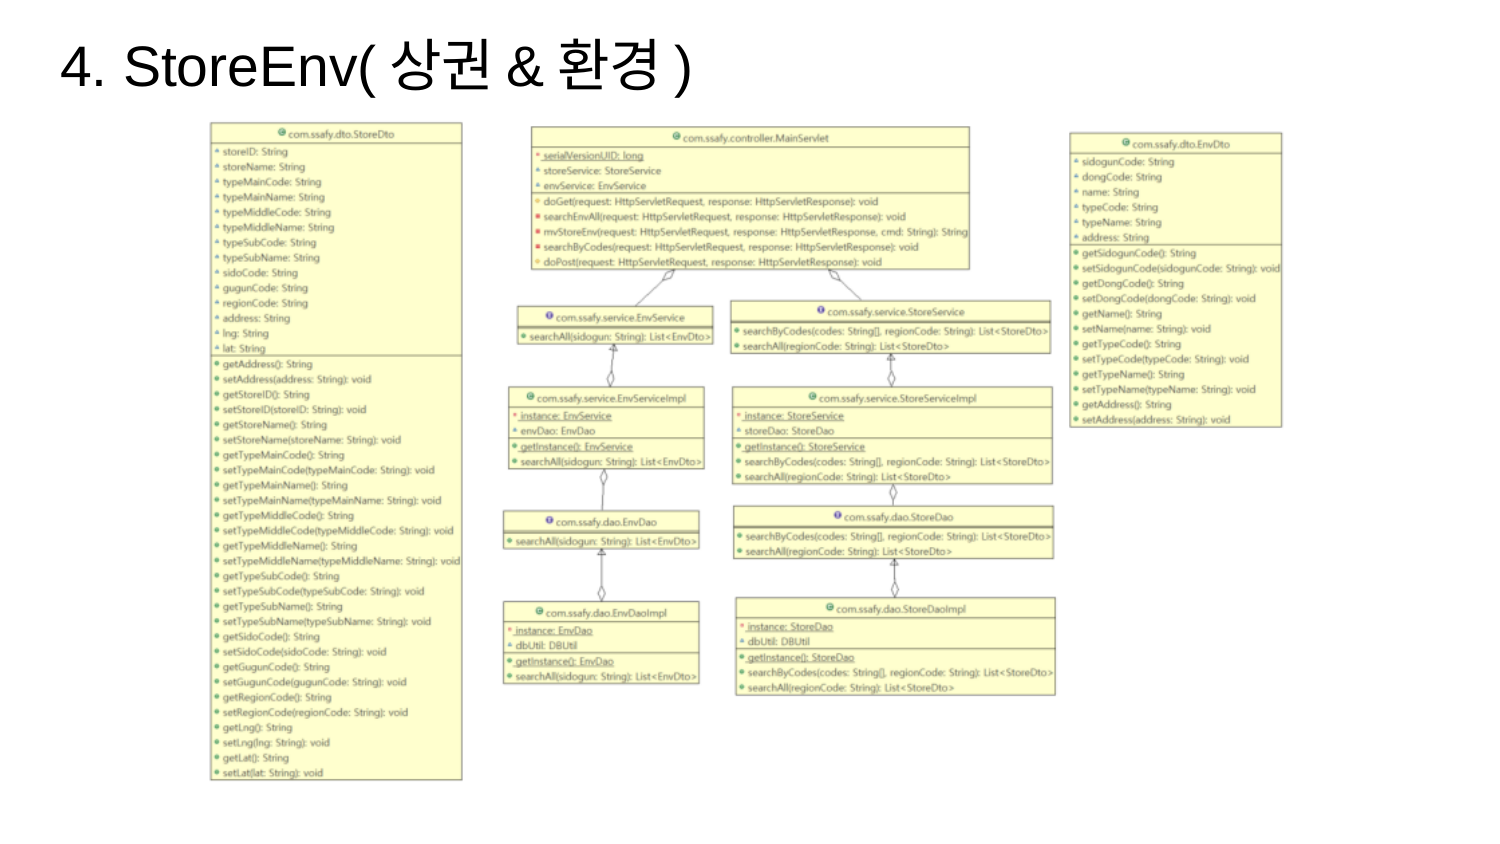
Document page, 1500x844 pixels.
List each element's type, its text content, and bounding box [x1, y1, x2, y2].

title 4. StoreEnv(상권&환경) [45, 19, 1443, 114]
picture [202, 113, 1298, 794]
